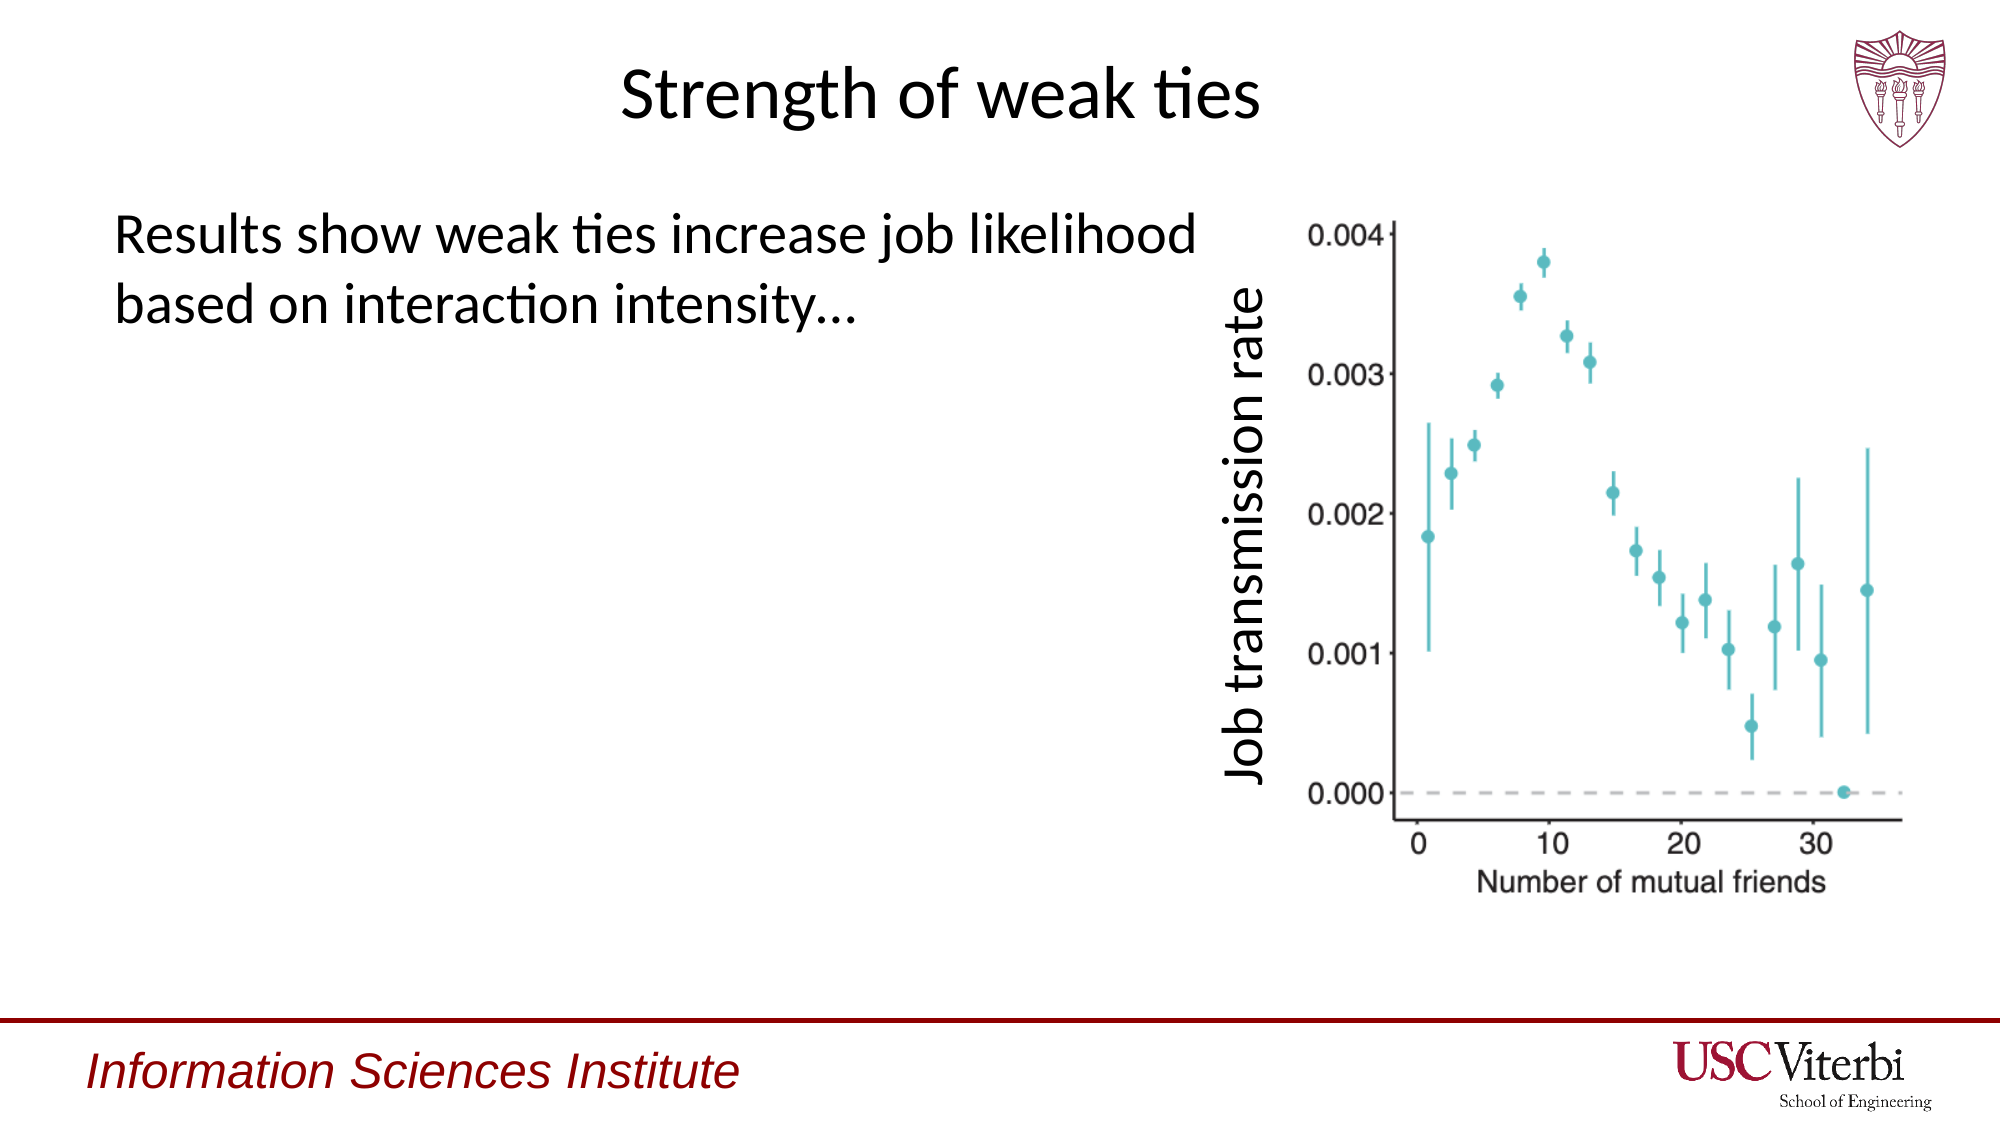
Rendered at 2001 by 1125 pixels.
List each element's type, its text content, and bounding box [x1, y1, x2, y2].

list Results show weak ties increase job likelihood based on interaction intensity… [99, 187, 1280, 1005]
text_box Job transmission rate [1189, 188, 1290, 802]
picture [1279, 213, 1960, 904]
title Strength of weak ties [99, 35, 1783, 141]
picture [1824, 13, 1975, 164]
picture [1641, 1027, 1964, 1118]
